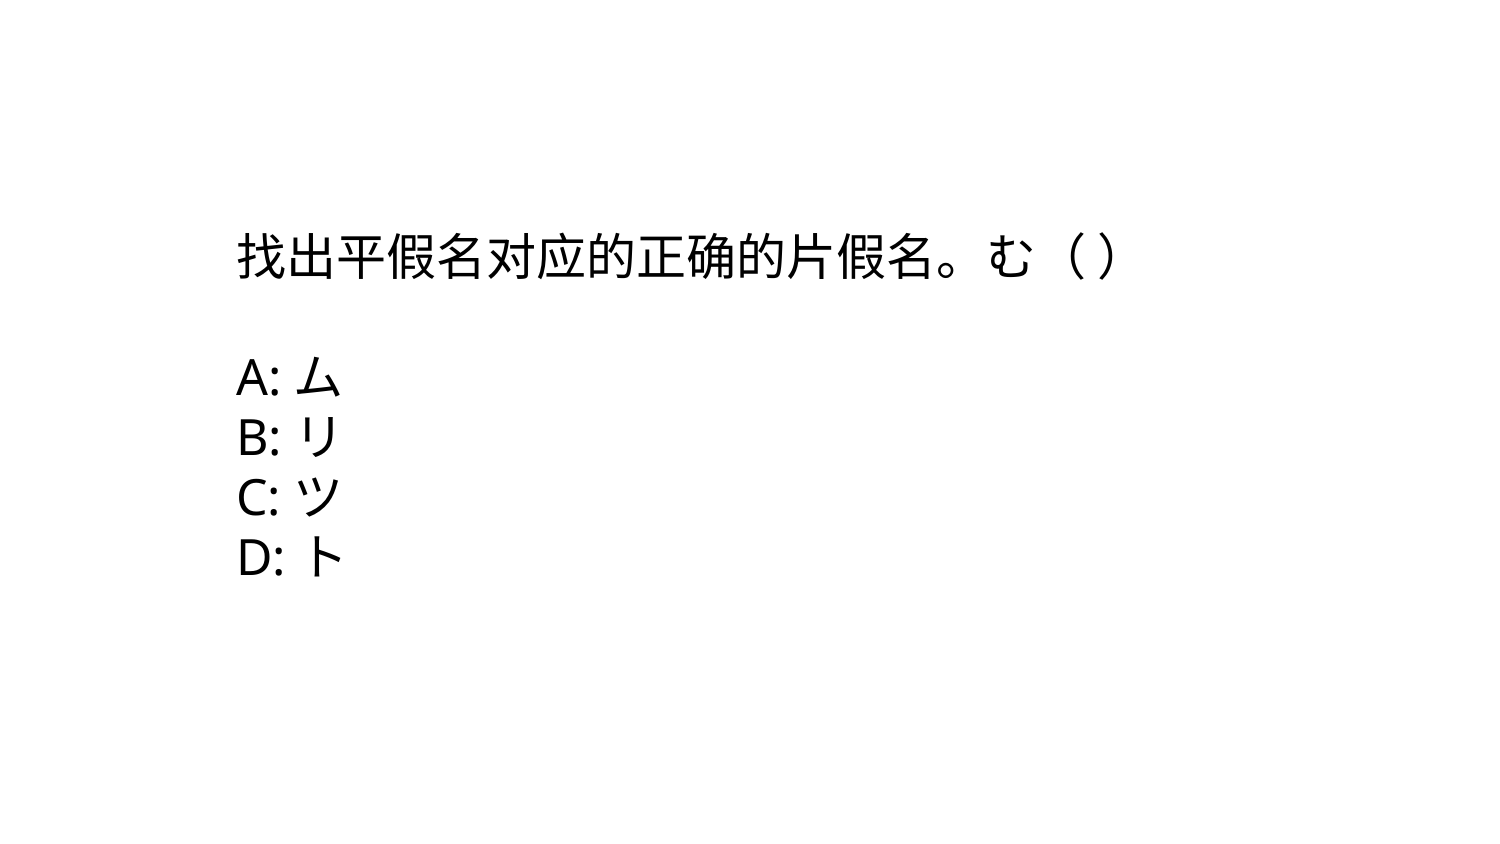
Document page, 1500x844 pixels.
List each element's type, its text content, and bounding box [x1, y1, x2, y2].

text_box 找出平假名对应的正确的片假名。む（ ） A:ム B:リ C:ツ D:ト [221, 217, 1234, 593]
